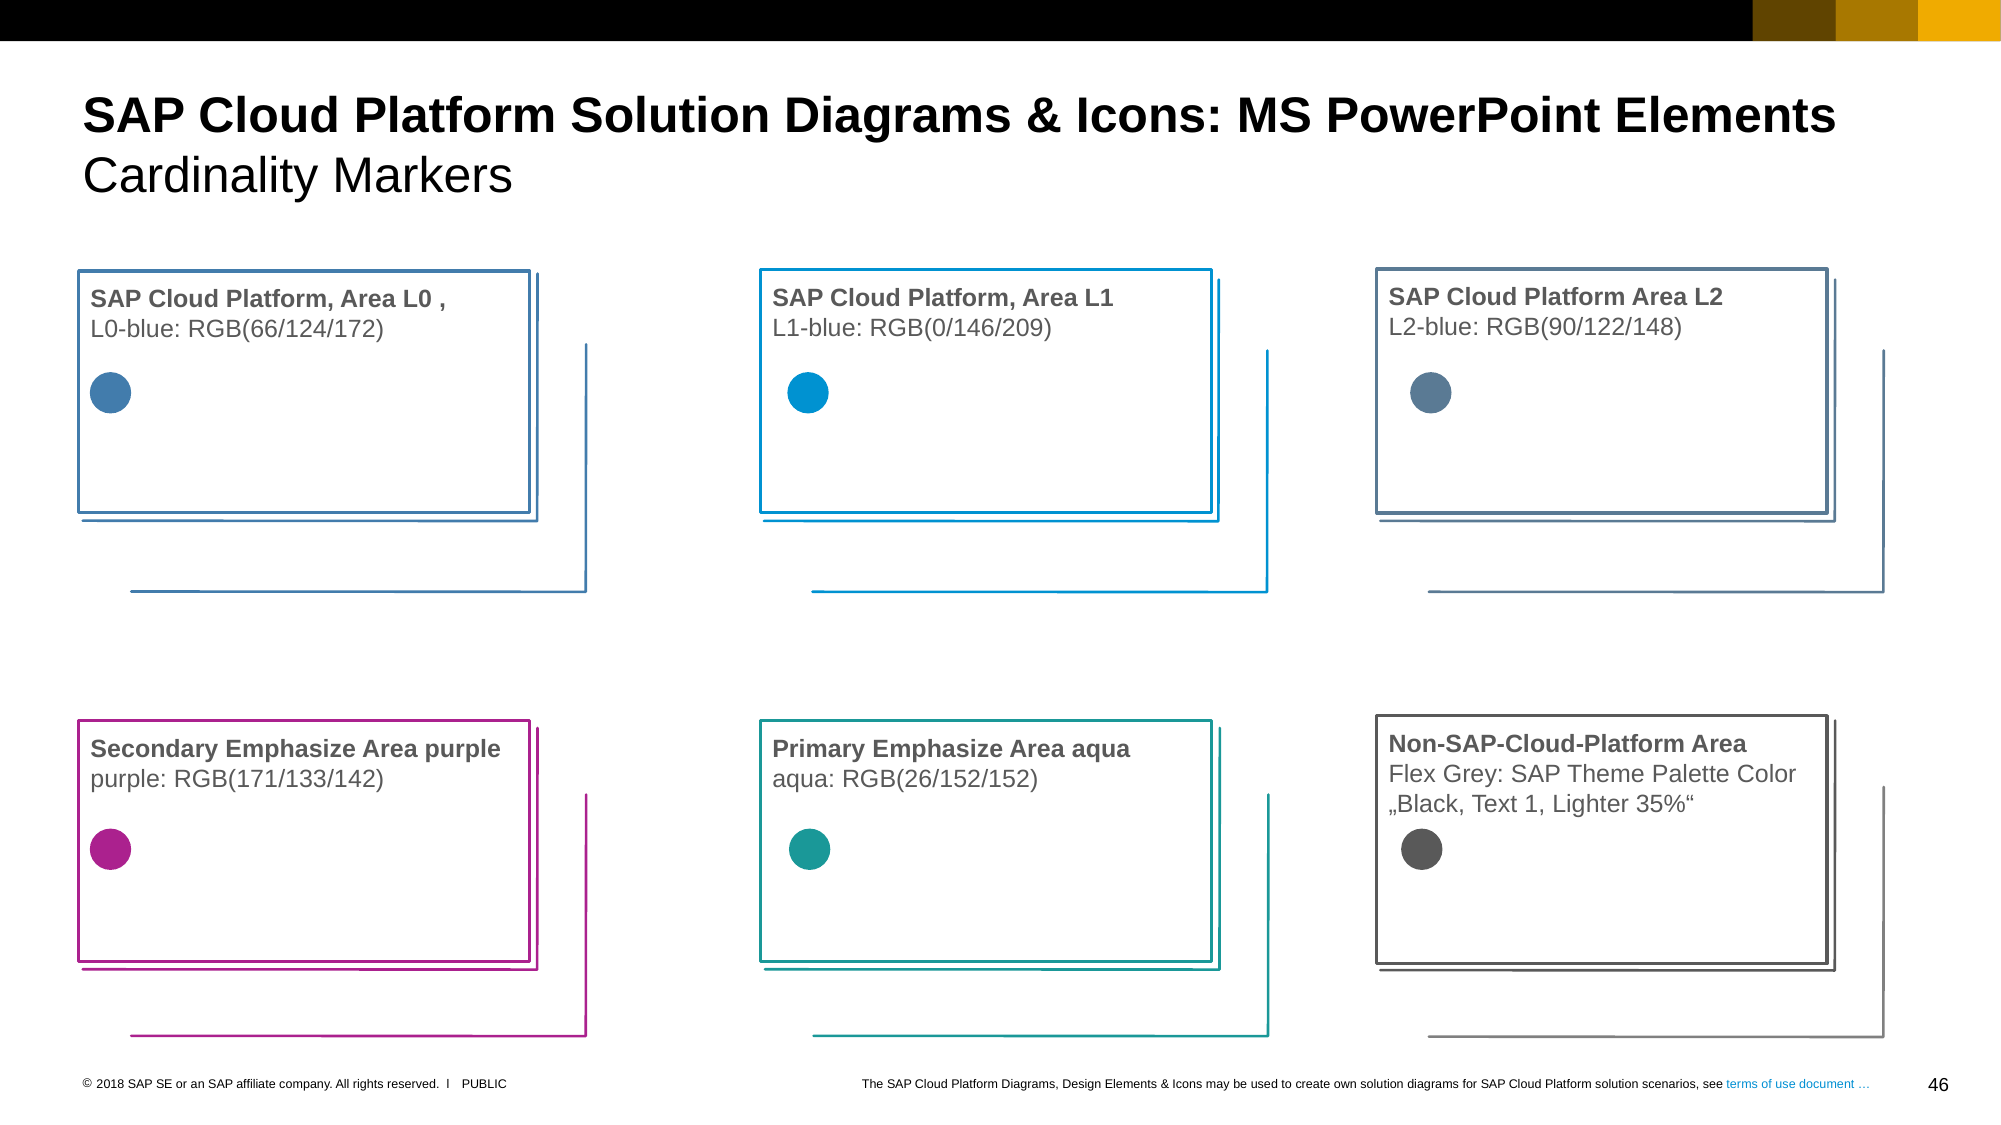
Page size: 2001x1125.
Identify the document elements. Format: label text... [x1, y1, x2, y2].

title SAP Cloud Platform Solution Diagrams & Icons: MS PowerPoint Elements Cardinality Markers [82, 82, 1918, 204]
text_box [762, 278, 1221, 523]
text_box Non-SAP-Cloud-Platform Area Flex Grey: SAP Theme Palette Color „Black, Text 1, Lighter 35%“ [1375, 714, 1829, 965]
text_box [811, 792, 1270, 1038]
text_box [1378, 278, 1837, 523]
text_box [89, 372, 132, 414]
text_box [810, 348, 1269, 594]
text_box [129, 792, 588, 1038]
text_box [89, 828, 132, 870]
text_box [763, 726, 1222, 971]
text_box [1410, 372, 1452, 414]
text_box [129, 342, 588, 594]
text_box [1427, 348, 1886, 594]
text_box [1427, 785, 1886, 1039]
text_box SAP Cloud Platform Area L2 L2-blue: RGB(90/122/148) [1375, 267, 1829, 515]
text_box SAP Cloud Platform, Area L0 , L0-blue: RGB(66/124/172) [77, 269, 531, 514]
text_box [787, 372, 829, 414]
picture [1748, 1081, 1756, 1088]
text_box [1401, 828, 1443, 870]
text_box [81, 271, 540, 523]
text_box SAP Cloud Platform, Area L1 L1-blue: RGB(0/146/209) [759, 268, 1213, 514]
text_box Secondary Emphasize Area purple purple: RGB(171/133/142) [77, 719, 531, 963]
text_box [1378, 718, 1837, 972]
text_box Primary Emphasize Area aqua aqua: RGB(26/152/152) [759, 719, 1213, 963]
text_box [81, 726, 540, 971]
